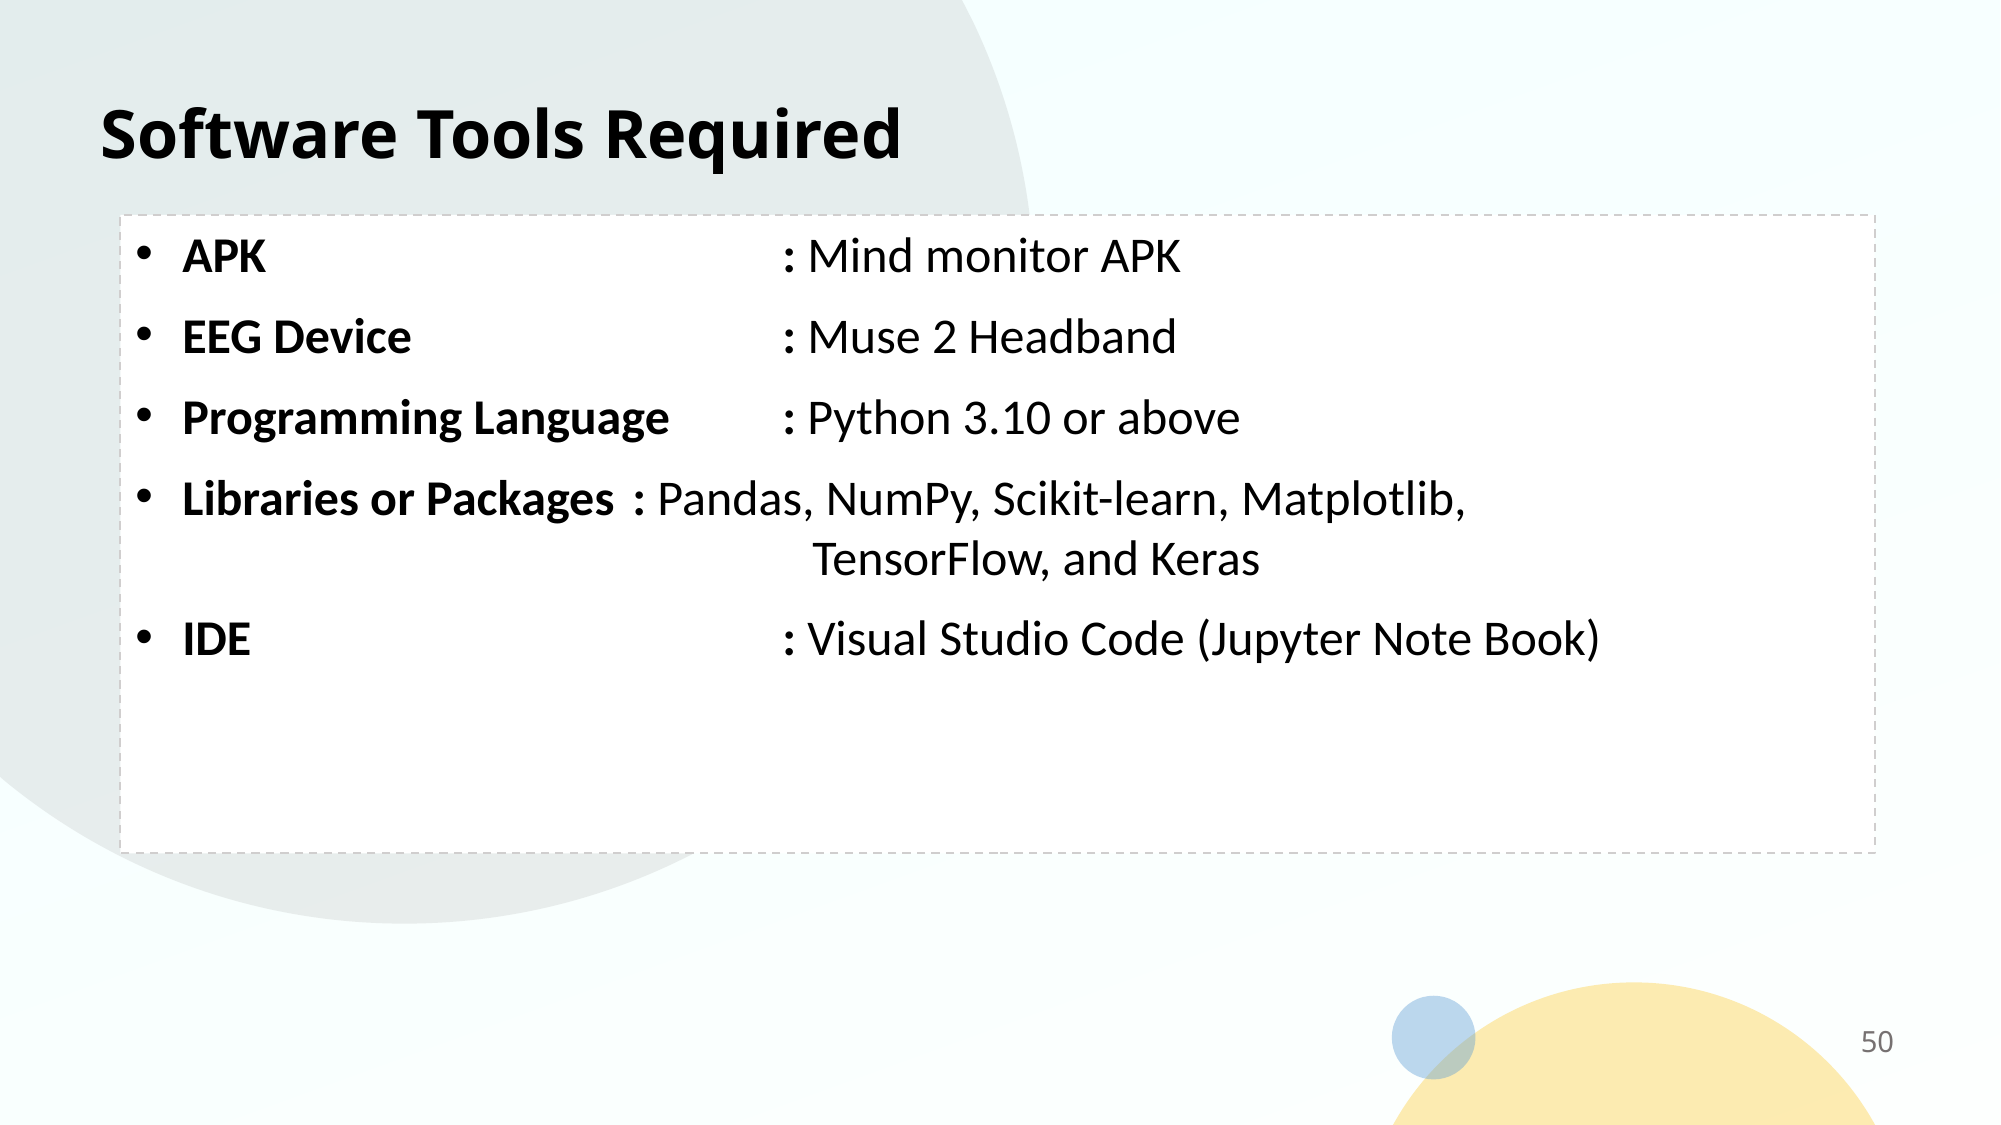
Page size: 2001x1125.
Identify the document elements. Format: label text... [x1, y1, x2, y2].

text_box 50 [1459, 1016, 1909, 1076]
title Software Tools Required [85, 93, 1910, 198]
list APK : Mind monitor APK EEG Device : Muse 2 Headband Programming Language : Python 3.10 or above Libraries or Packages : Pandas, NumPy, Scikit-learn, Matplotlib, TensorFlow, and Keras IDE : Visual Studio Code (Jupyter Note Book) [119, 214, 1876, 854]
